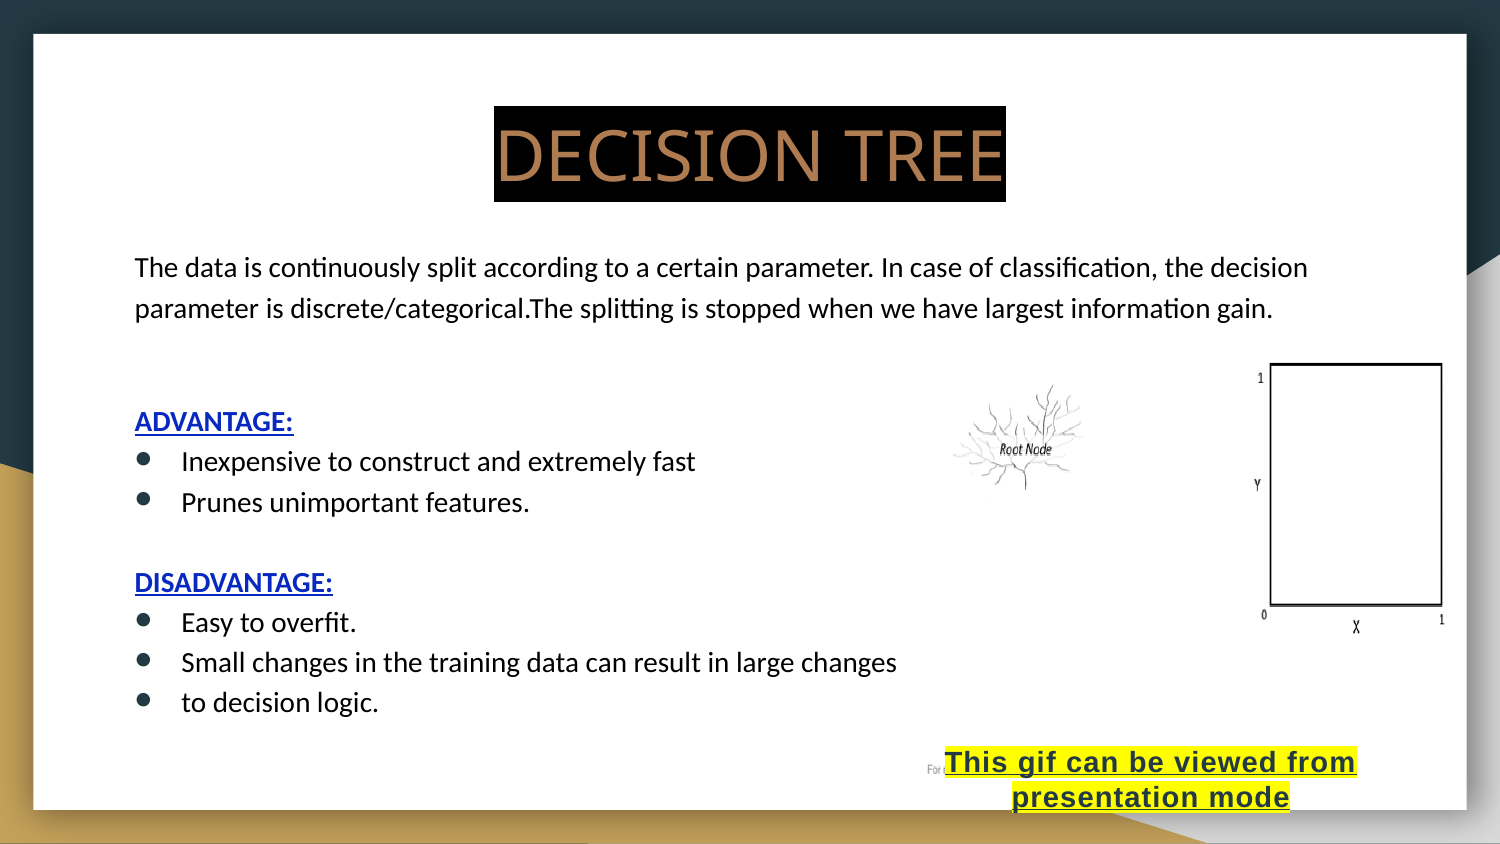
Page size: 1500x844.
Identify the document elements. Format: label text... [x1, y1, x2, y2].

text_box This gif can be viewed from presentation mode [839, 735, 1462, 821]
list The data is continuously split according to a certain parameter. In case of classification, the decision parameter is discrete/categorical.The splitting is stopped when we have largest information gain. ADVANTAGE: Inexpensive to construct and extremely fast Prunes unimportant features. DISADVANTAGE: Easy to overfit. Small changes in the training data can result in large changes to decision logic. [119, 228, 1381, 818]
title DECISION TREE [119, 95, 1381, 184]
picture [905, 338, 1463, 810]
